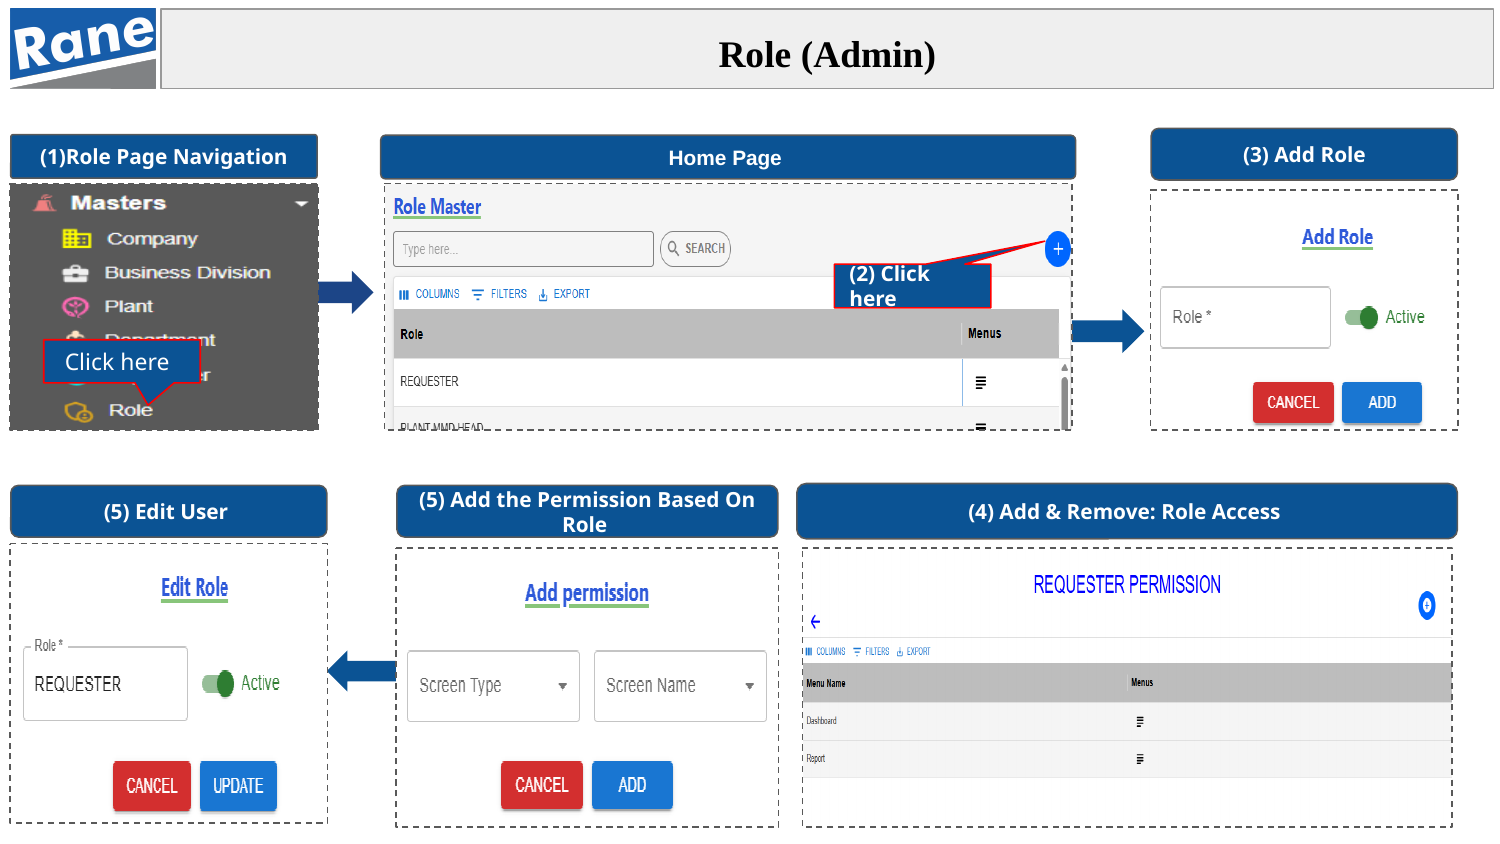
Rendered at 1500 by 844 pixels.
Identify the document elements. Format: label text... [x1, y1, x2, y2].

picture [10, 544, 328, 823]
text_box [332, 650, 391, 692]
text_box [321, 270, 374, 314]
picture [396, 548, 778, 827]
title Role (Admin) [161, 9, 1494, 89]
picture [1150, 190, 1458, 430]
picture [802, 548, 1452, 827]
text_box (4) Add & Remove: Role Access [796, 483, 1458, 539]
text_box (3) Add Role [1151, 128, 1458, 181]
text_box Home Page [380, 135, 1076, 179]
text_box [1076, 309, 1145, 354]
text_box (5) Edit User [10, 485, 327, 538]
picture [384, 183, 1072, 430]
text_box (5) Add the Permission Based On Role [396, 485, 778, 538]
picture [10, 183, 318, 430]
text_box (1)Role Page Navigation [10, 134, 318, 179]
picture [10, 8, 156, 89]
